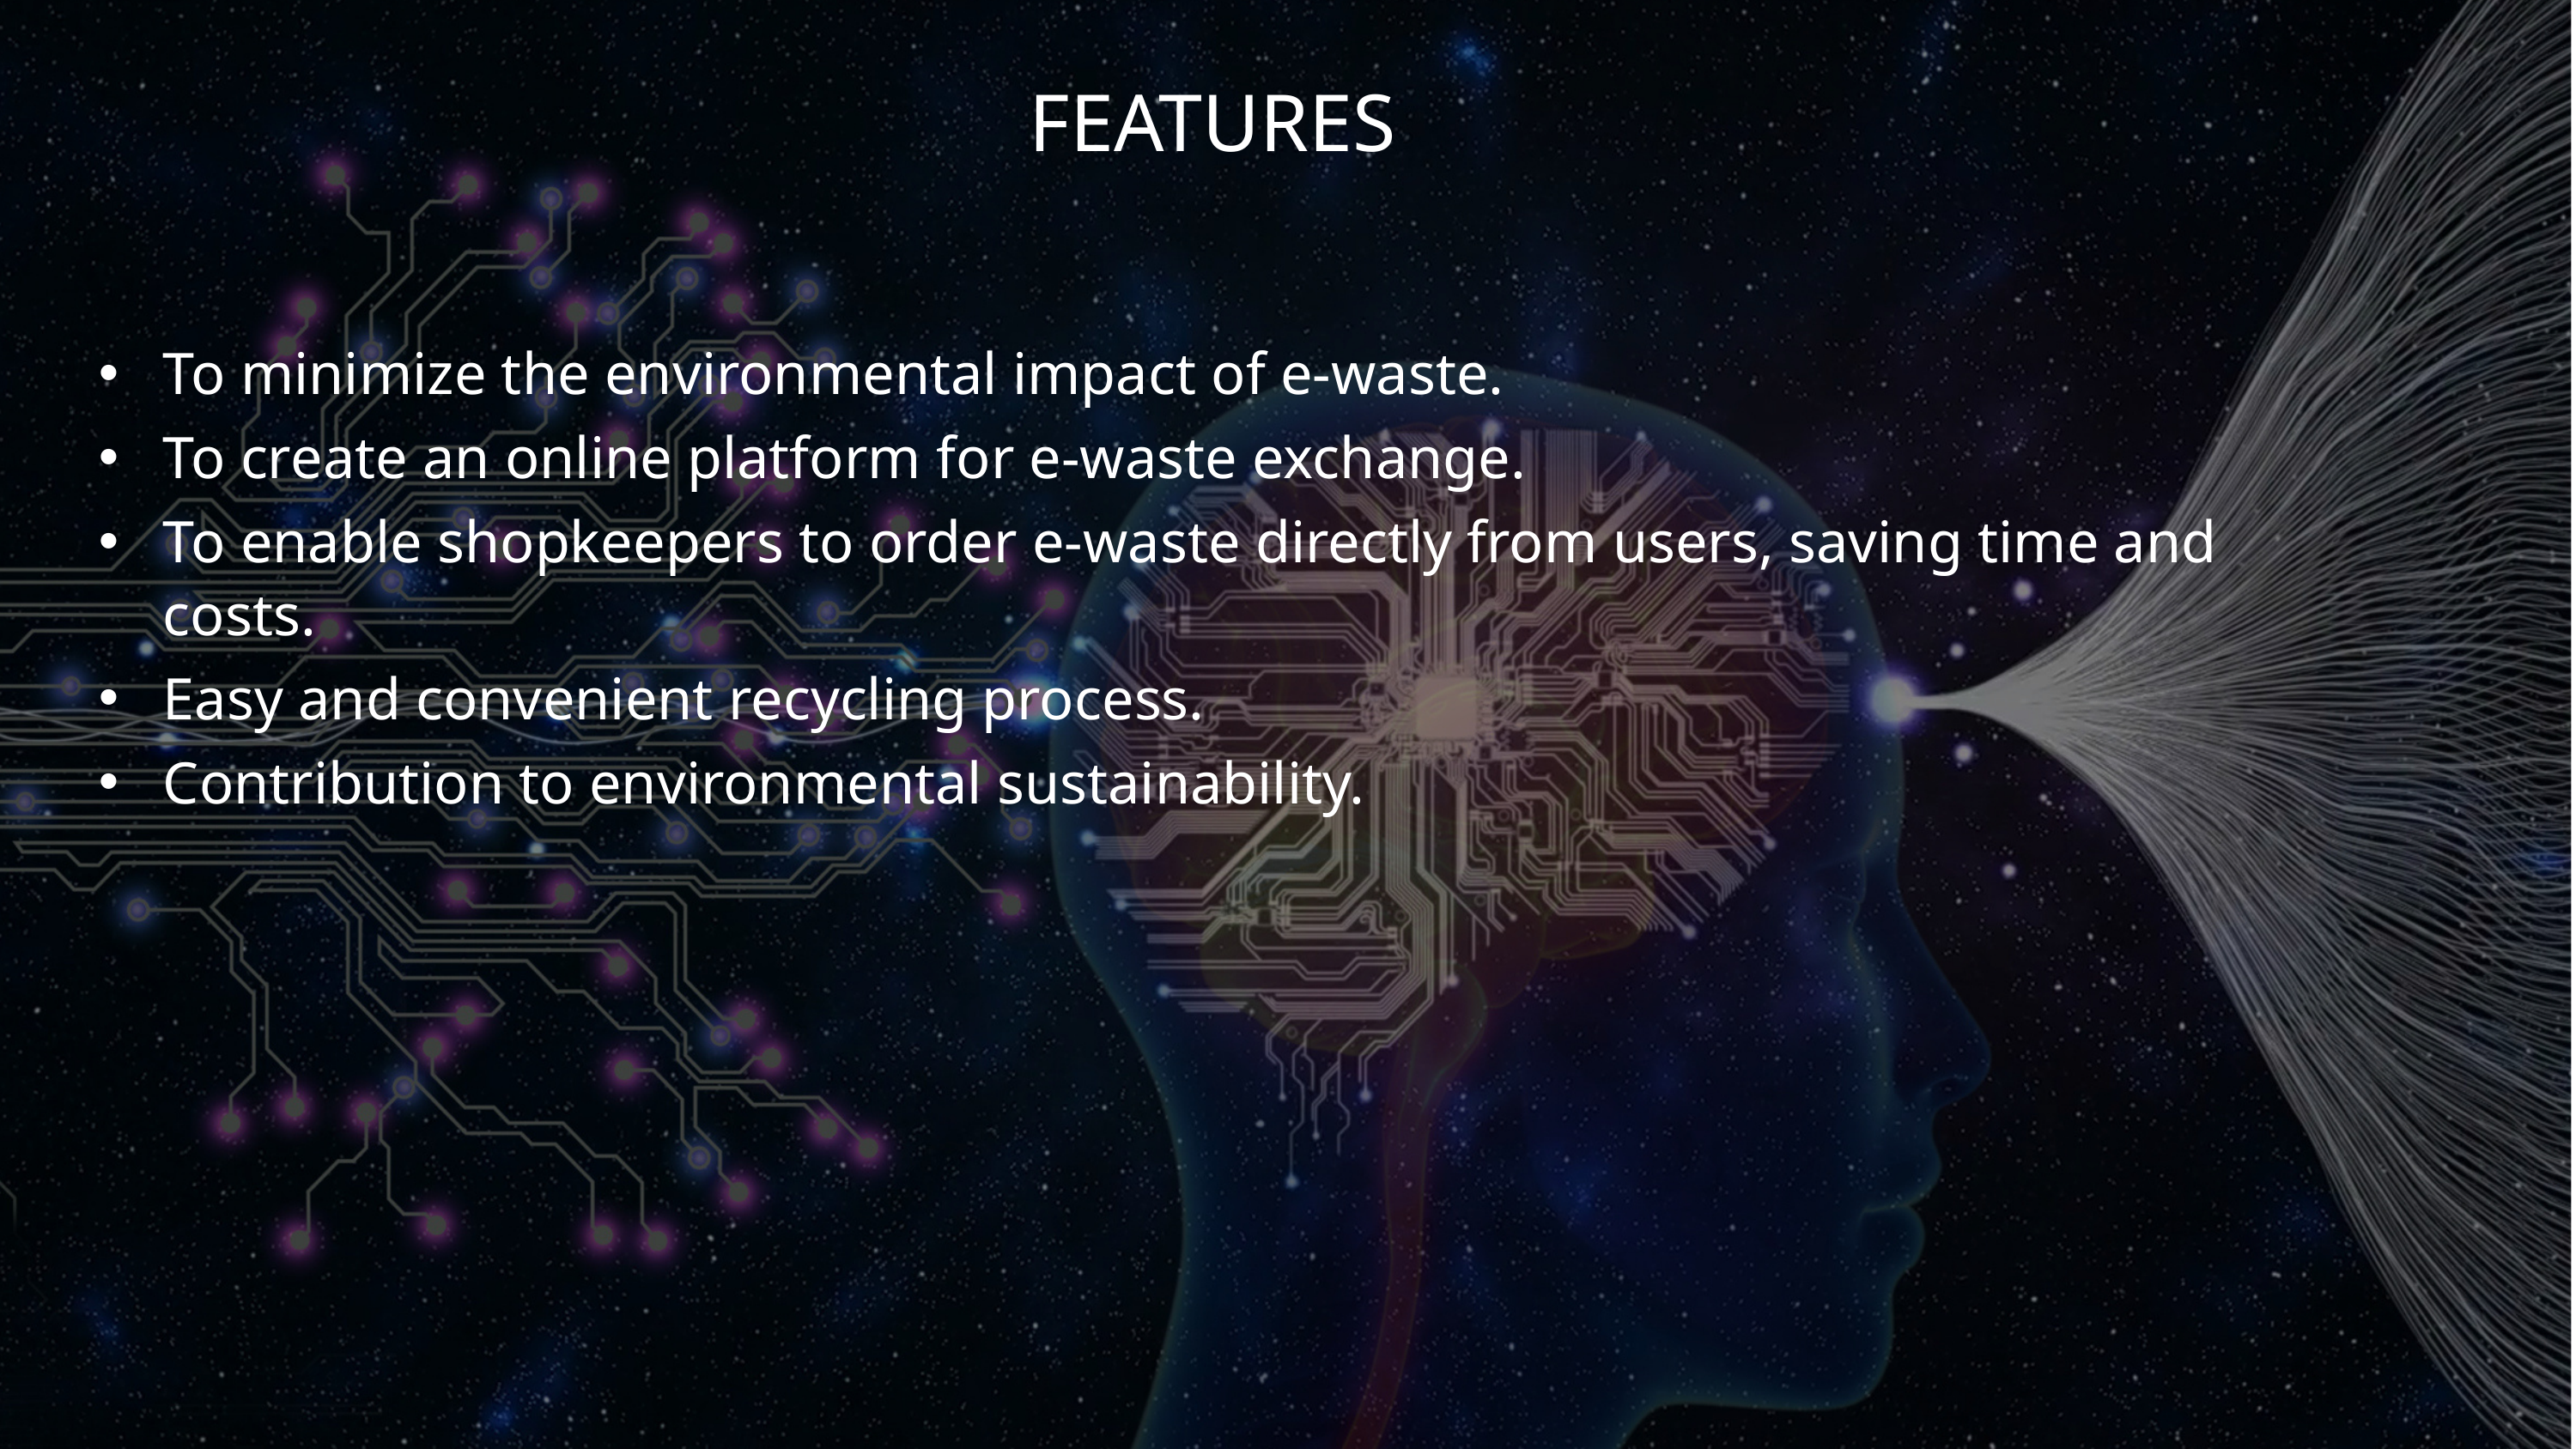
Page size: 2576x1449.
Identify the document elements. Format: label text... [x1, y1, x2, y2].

subtitle To minimize the environmental impact of e-waste. To create an online platform for e-waste exchange. To enable shopkeepers to order e-waste directly from users, saving time and costs. Easy and convenient recycling process. Contribution to environmental sustainability. [85, 327, 2233, 1240]
text_box [0, 0, 2572, 1449]
title FEATURES [665, 15, 1760, 223]
